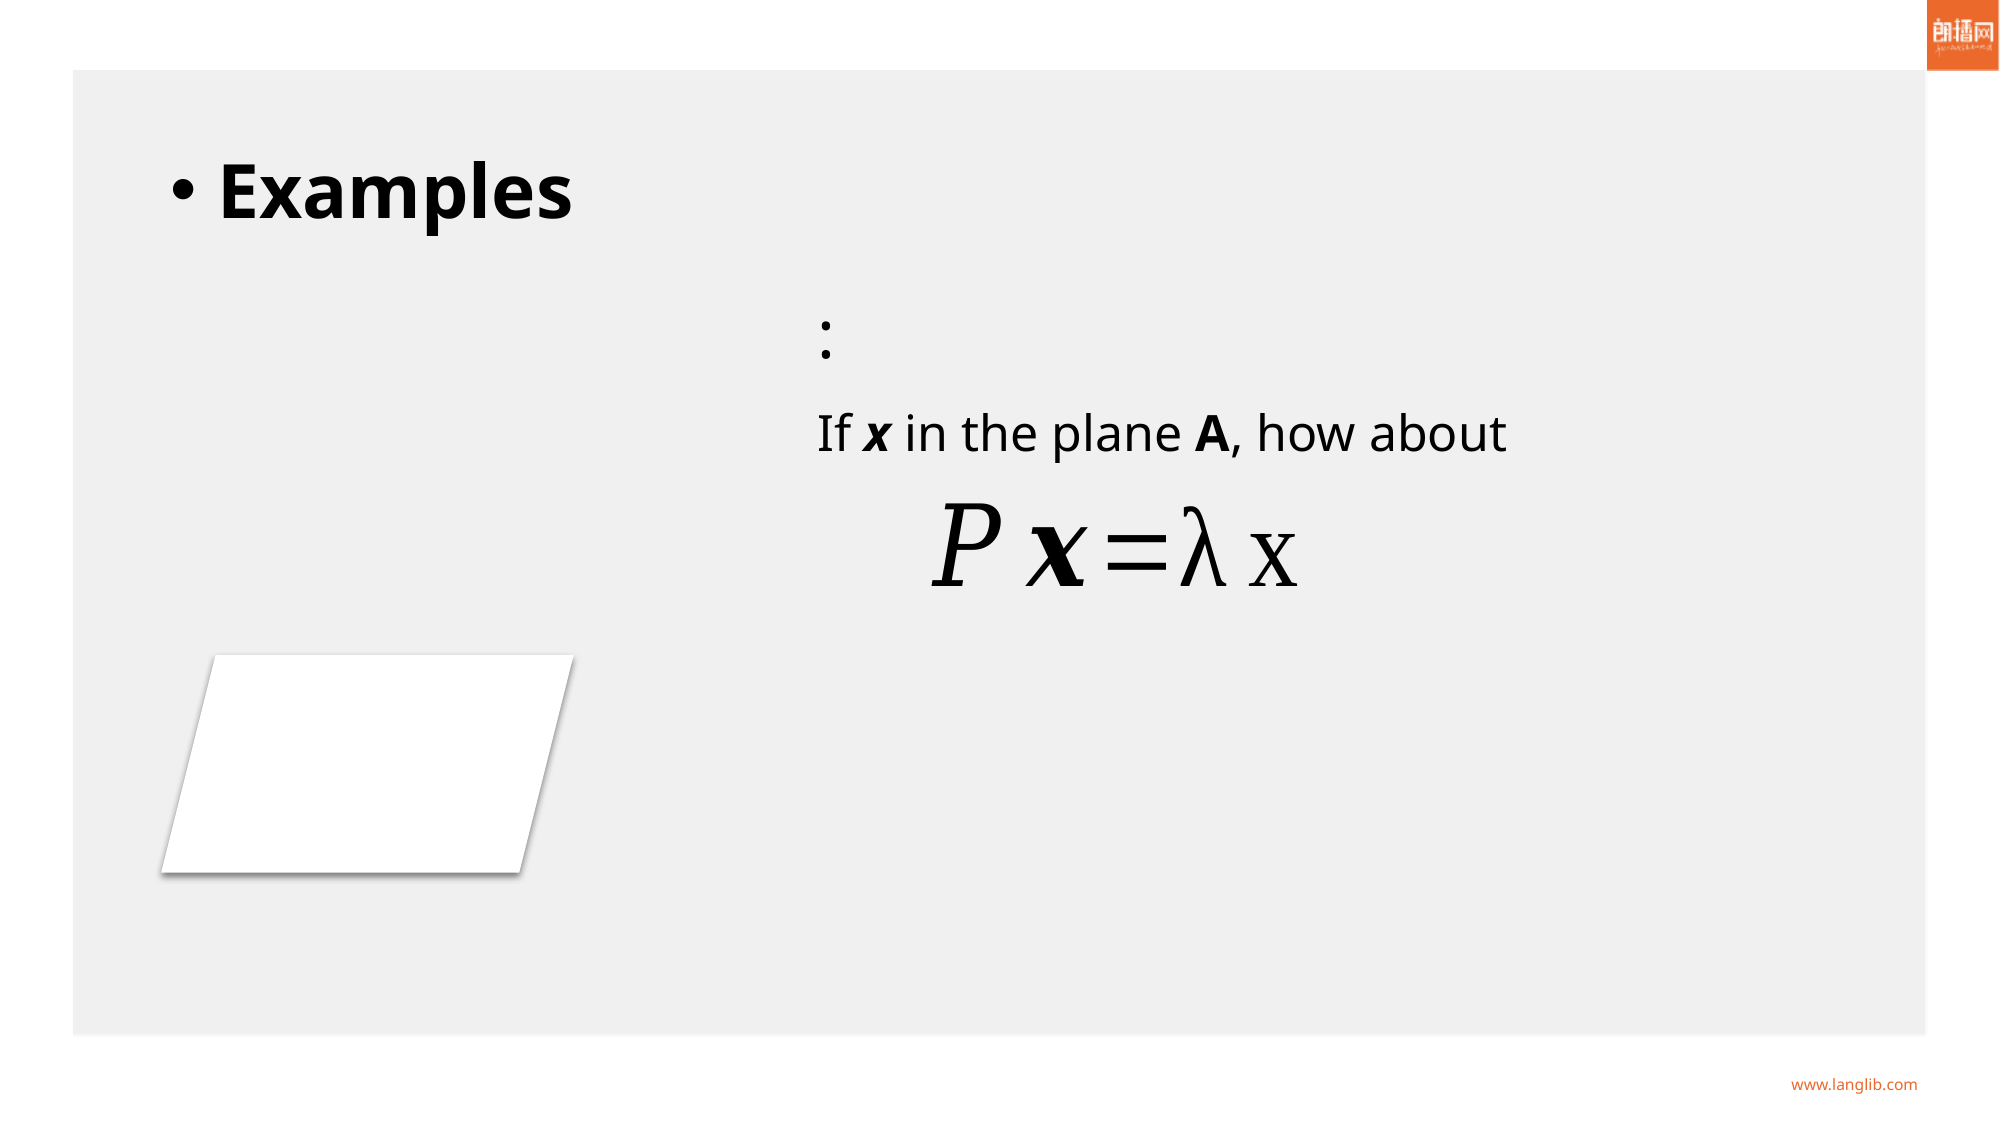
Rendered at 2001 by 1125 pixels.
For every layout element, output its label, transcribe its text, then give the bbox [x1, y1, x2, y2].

text_box [162, 655, 573, 872]
picture [72, 0, 2000, 1037]
text_box Examples [155, 135, 589, 241]
